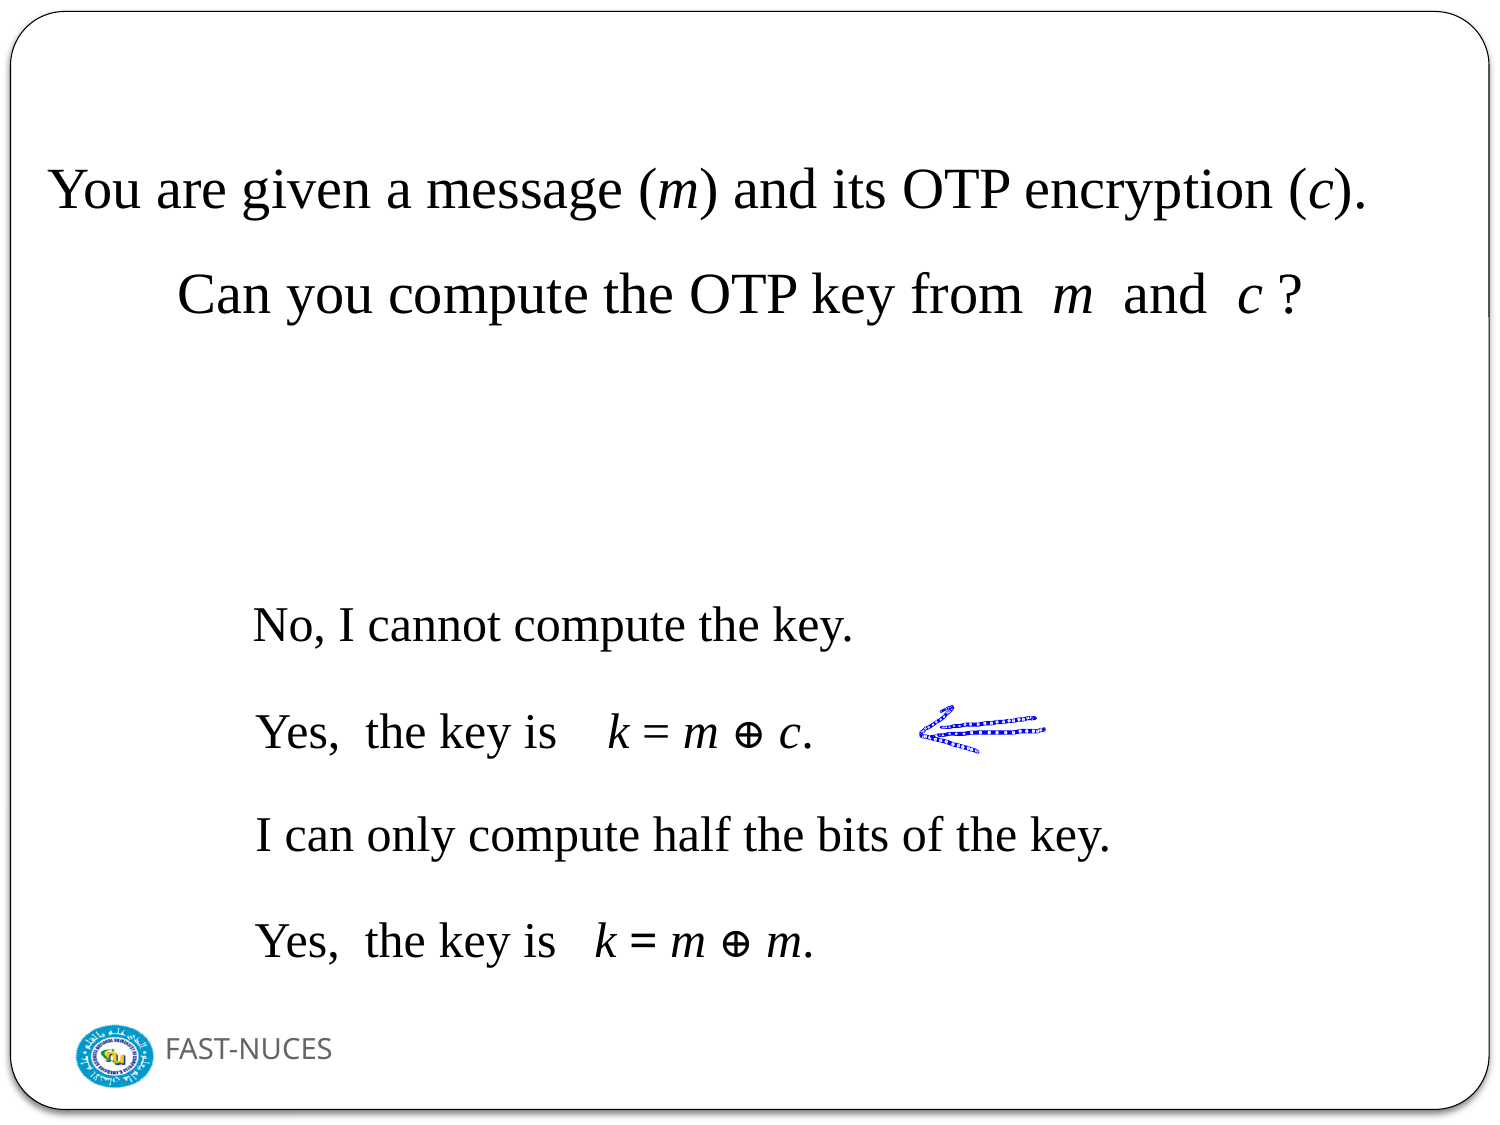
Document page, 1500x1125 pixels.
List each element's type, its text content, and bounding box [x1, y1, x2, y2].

text_box I can only compute half the bits of the key. [240, 793, 1127, 869]
picture [123, 1060, 154, 1088]
picture [91, 1038, 138, 1075]
text_box No, I cannot compute the key. [237, 584, 882, 660]
footer FAST-NUCES [150, 1012, 800, 1088]
picture [74, 1024, 154, 1088]
text_box Yes, the key is k = m ⊕ m. [239, 900, 855, 975]
picture [915, 699, 1051, 759]
text_box Yes, the key is k = m ⊕ c. [240, 691, 842, 767]
text_box You are given a message (m) and its OTP encryption (c). Can you compute the OTP key from m and c ? [32, 129, 1470, 333]
